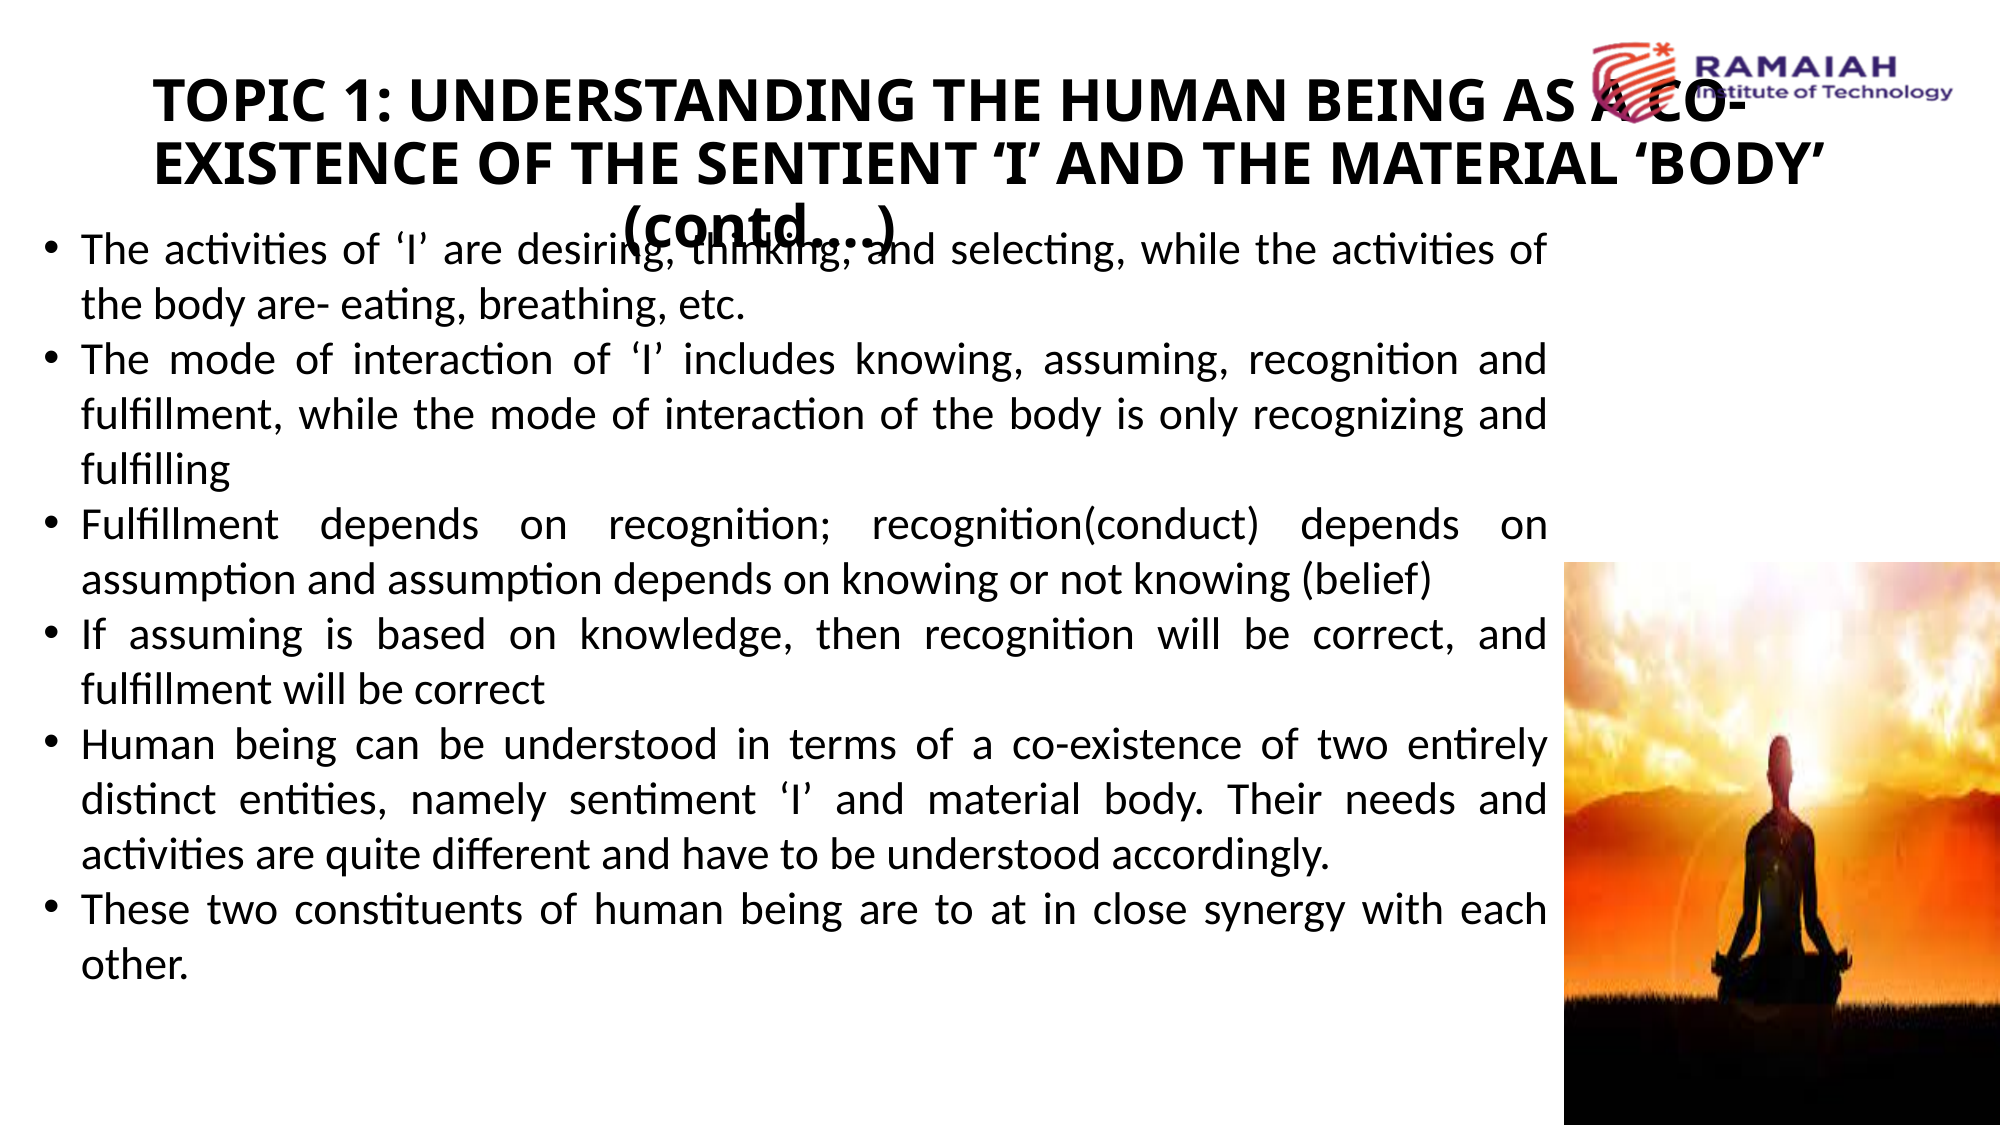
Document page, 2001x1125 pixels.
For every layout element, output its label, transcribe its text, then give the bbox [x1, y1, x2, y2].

picture [1564, 562, 2000, 1125]
list The activities of ‘I’ are desiring, thinking, and selecting, while the activities of the body are- eating, breathing, etc. The mode of interaction of ‘I’ includes knowing, assuming, recognition and fulfillment, while the mode of interaction of the body is only recognizing and fulfilling Fulfillment depends on recognition; recognition(conduct) depends on assumption and assumption depends on knowing or not knowing (belief) If assuming is based on knowledge, then recognition will be correct, and fulfillment will be correct Human being can be understood in terms of a co-existence of two entirely distinct entities, namely sentiment ‘I’ and material body. Their needs and activities are quite different and have to be understood accordingly. These two constituents of human being are to at in close synergy with each other. [28, 211, 1565, 1054]
picture [1550, 0, 2000, 152]
title TOPIC 1: UNDERSTANDING THE HUMAN BEING AS A CO-EXISTENCE OF THE SENTIENT ‘I’ AND THE MATERIAL ‘BODY’ (contd….) [137, 95, 1972, 236]
